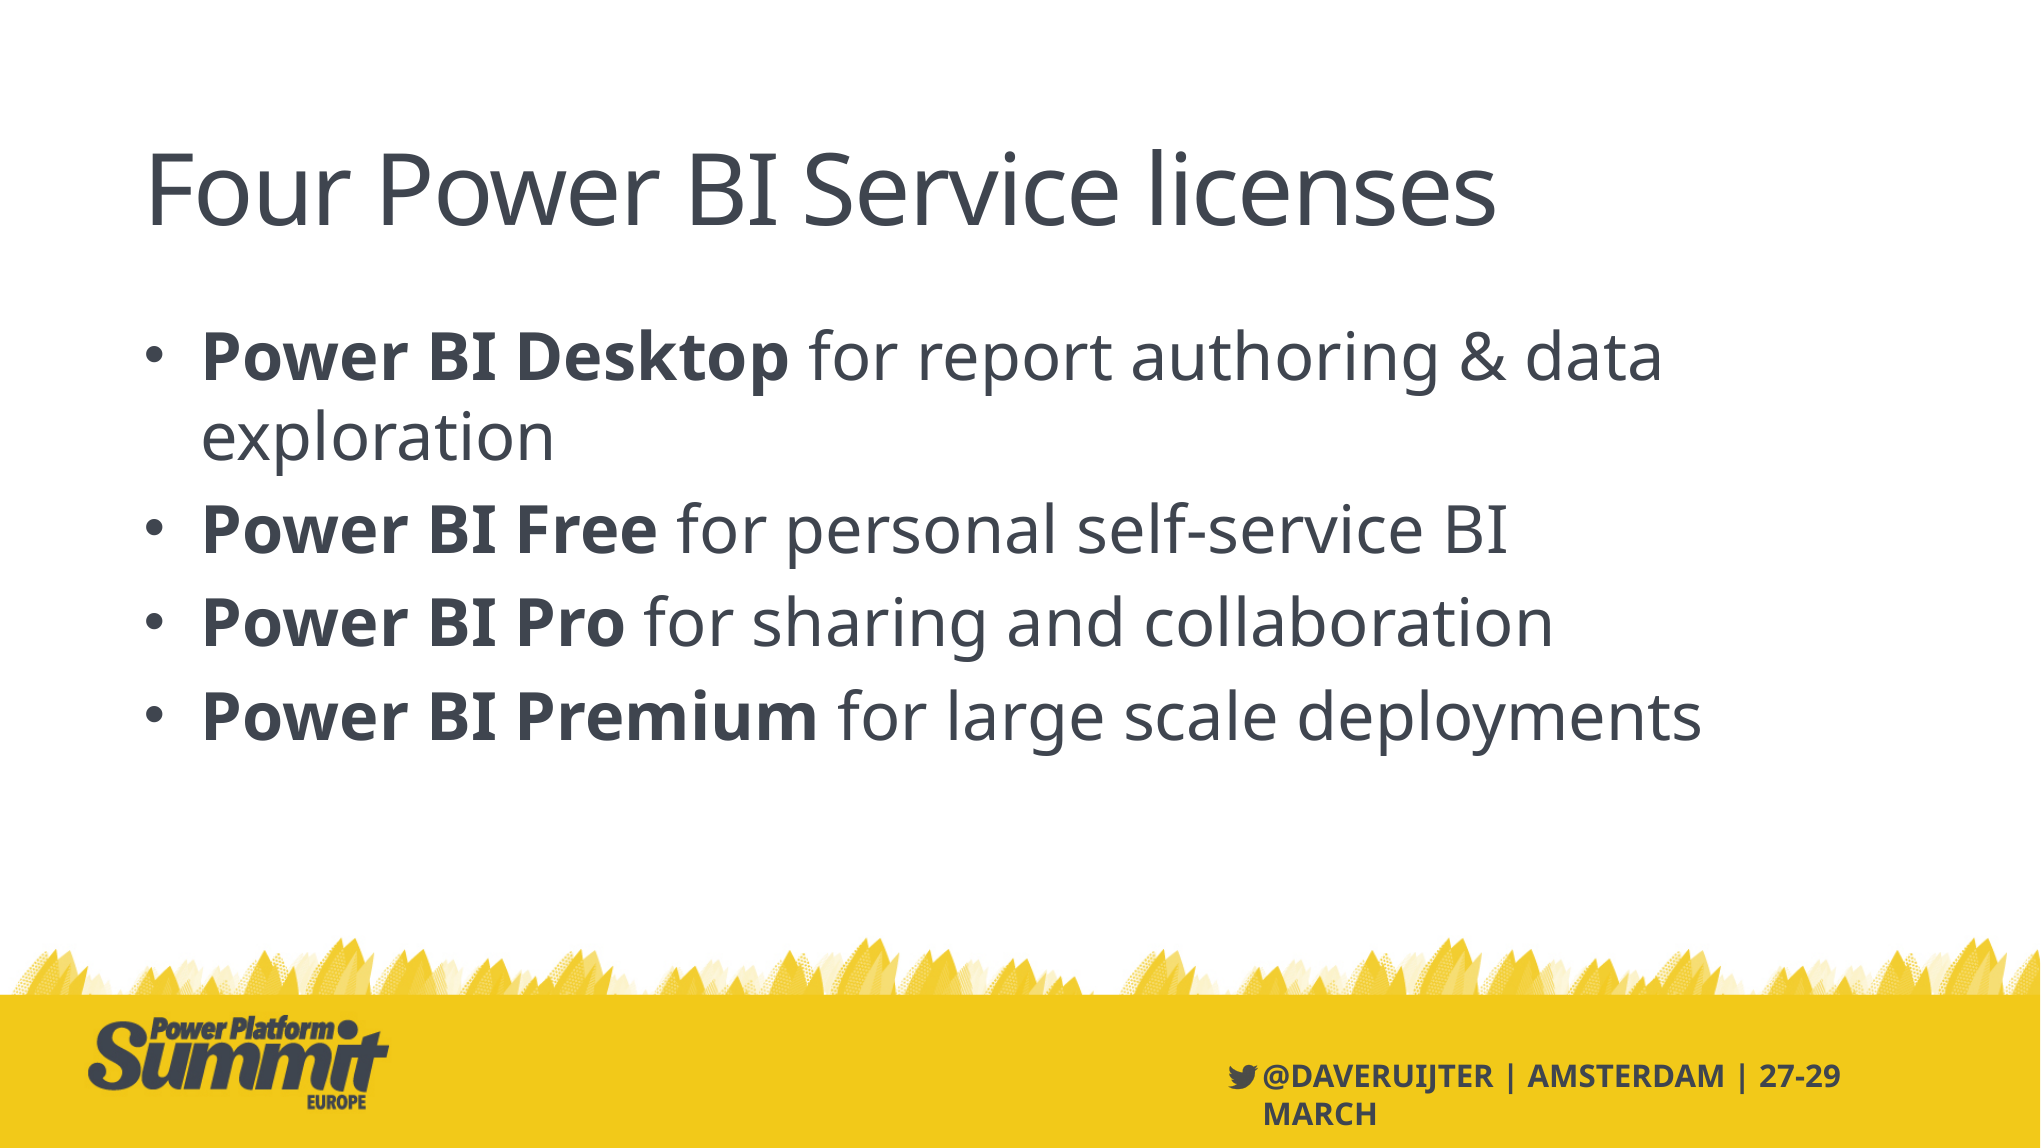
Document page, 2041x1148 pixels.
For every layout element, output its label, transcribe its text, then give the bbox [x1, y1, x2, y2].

title Four Power BI Service licenses [120, 123, 1996, 275]
picture [0, 0, 2041, 1148]
list Power BI Desktop for report authoring & data exploration Power BI Free for personal self-service BI Power BI Pro for sharing and collaboration Power BI Premium for large scale deployments [120, 298, 2041, 762]
